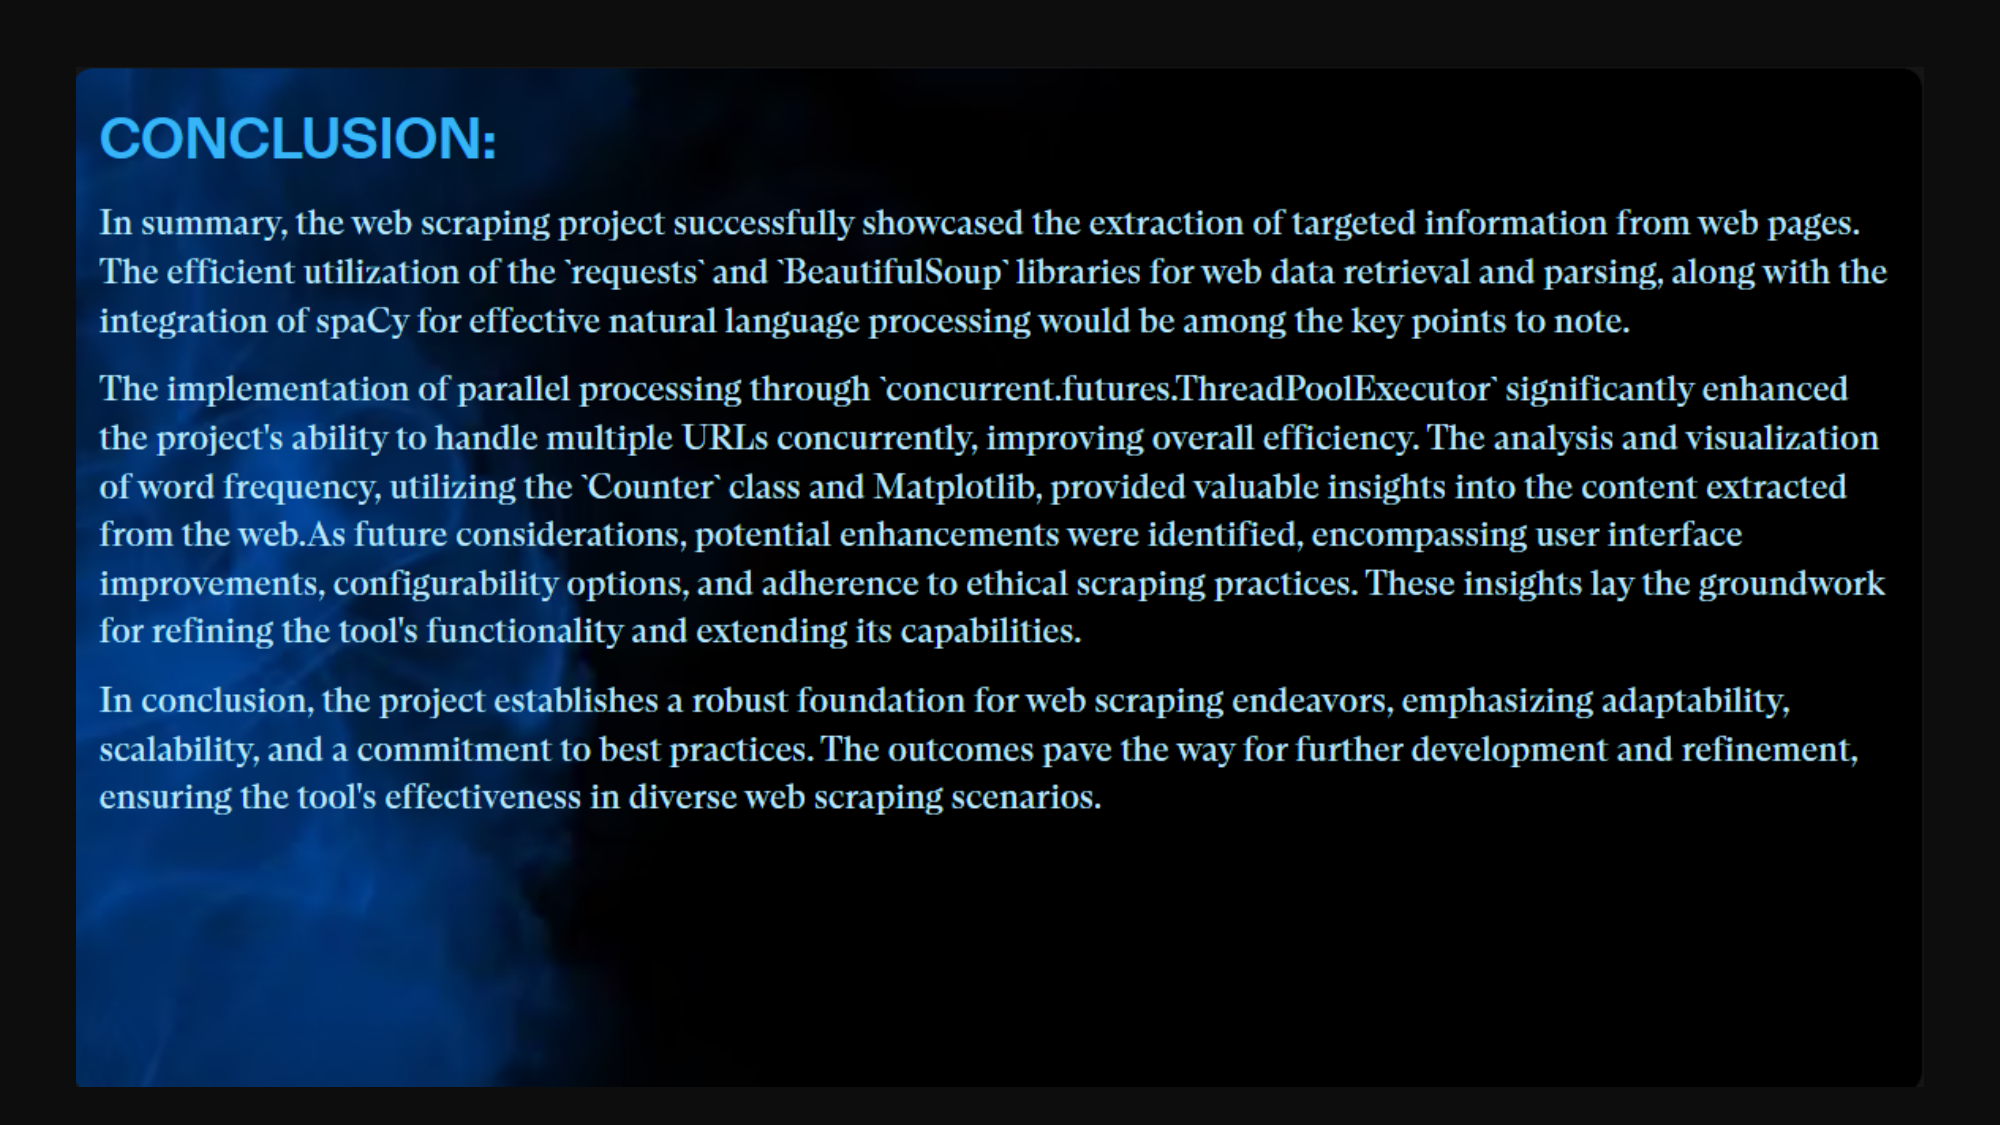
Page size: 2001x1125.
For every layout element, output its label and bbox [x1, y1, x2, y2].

picture [76, 67, 1924, 1087]
